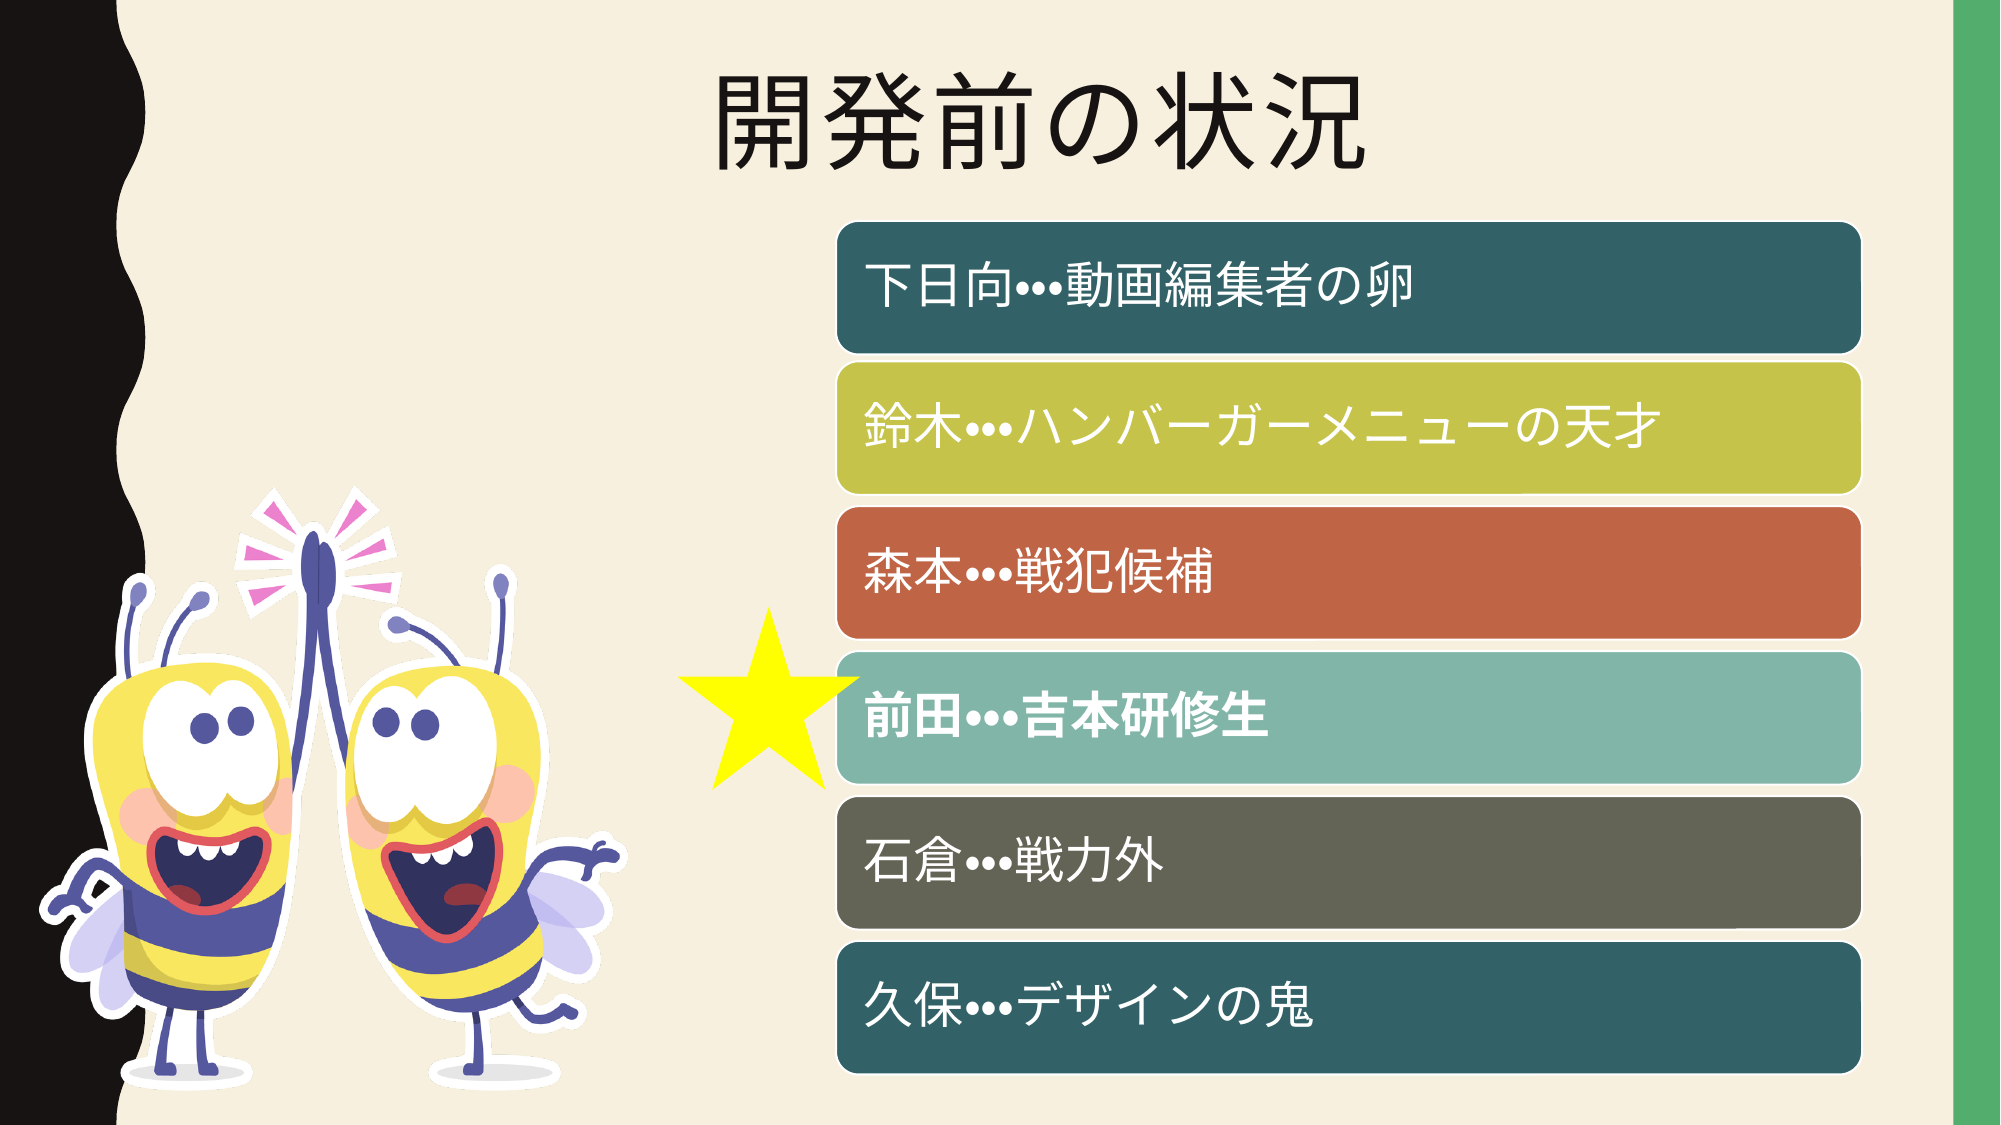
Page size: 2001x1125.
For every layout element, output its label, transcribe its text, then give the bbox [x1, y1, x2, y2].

title 開発前の状況 [205, 62, 1875, 308]
picture [39, 467, 628, 1113]
text_box [676, 605, 836, 791]
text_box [836, 201, 1863, 1090]
